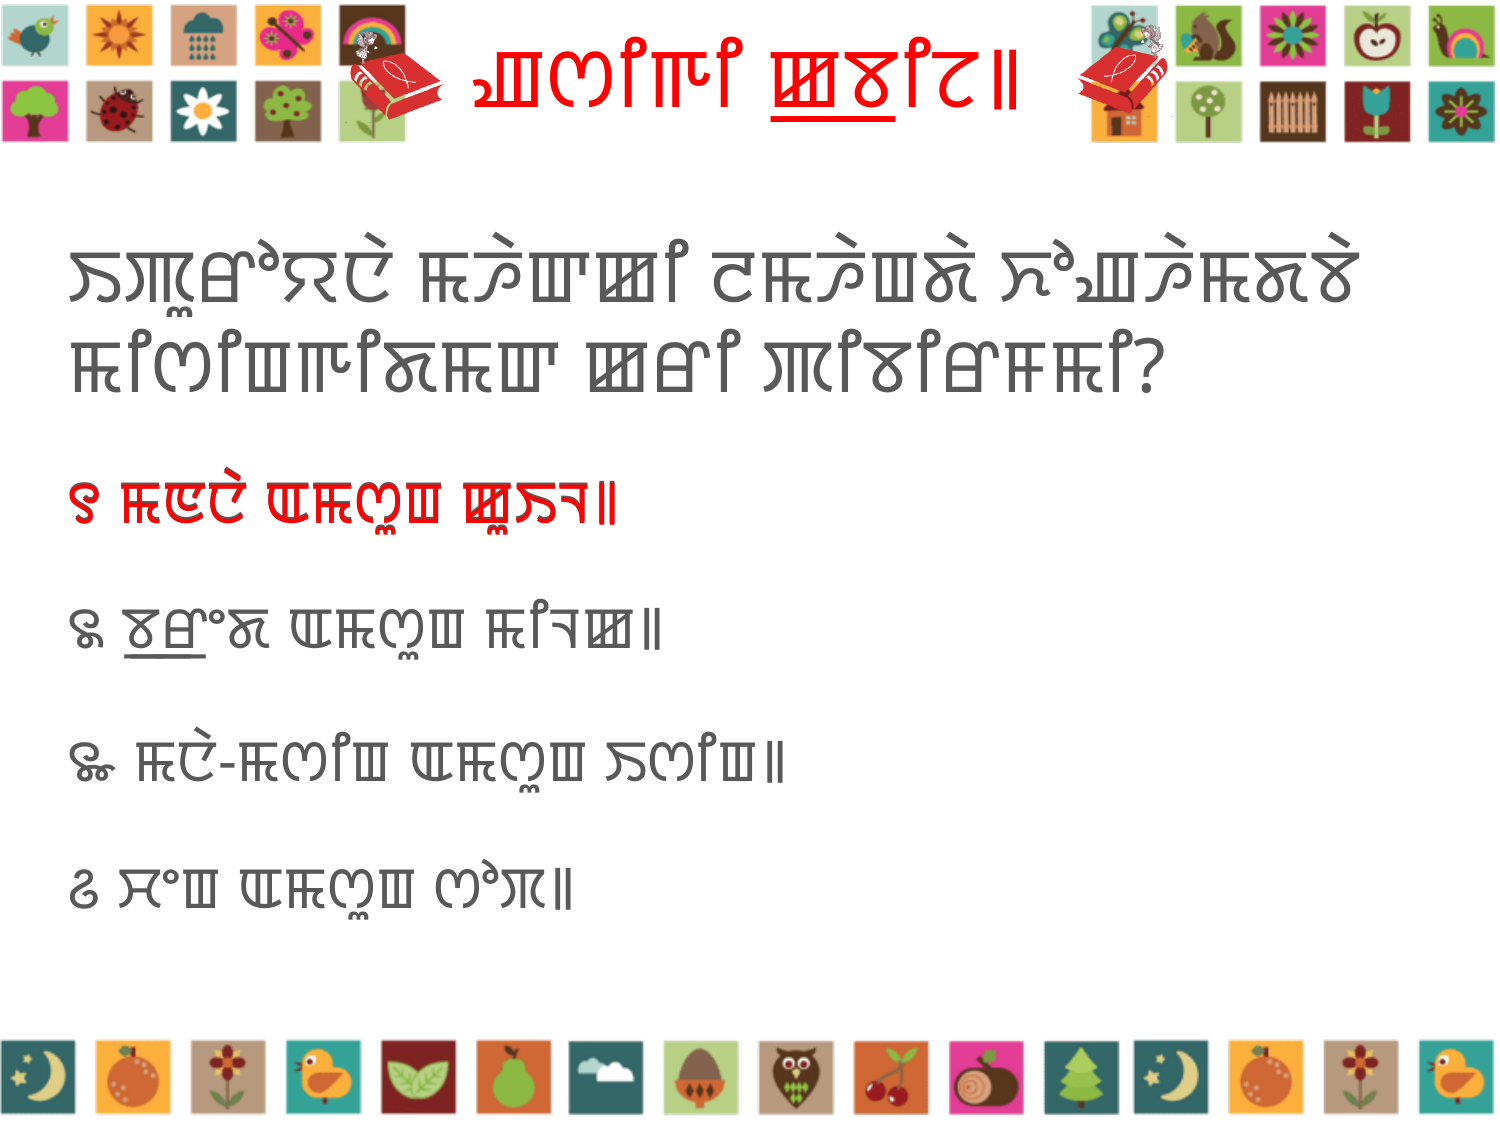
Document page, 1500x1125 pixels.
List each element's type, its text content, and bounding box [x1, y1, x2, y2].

text_box ꯲ ꯕ꯭ꯔꯦꯗ ꯑꯃꯁꯨꯡ ꯃꯤꯜꯀ꯫ [53, 582, 1436, 668]
picture [0, 3, 475, 150]
text_box ꯏꯄꯨꯔꯣꯌꯅꯥ ꯃꯍꯥꯛꯀꯤ ꯂꯃꯍꯥꯡꯗꯥ ꯈꯣꯉꯍꯥꯃꯗꯕꯥ ꯃꯤꯁꯤꯡꯒꯤꯗꯃꯛ ꯀꯔꯤ ꯄꯤꯕꯤꯔꯝꯃꯤ? [53, 219, 1436, 415]
text_box ꯳ ꯃꯅꯥ-ꯃꯁꯤꯡ ꯑꯃꯁꯨꯡ ꯏꯁꯤꯡ꯫ [53, 716, 1483, 801]
text_box ꯴ ꯆꯦꯡ ꯑꯃꯁꯨꯡ ꯁꯣꯞ꯫ [53, 842, 1483, 928]
picture [1046, 3, 1500, 150]
text_box ꯉꯁꯤꯒꯤ ꯀ꯭ꯕꯤꯖ꯫ [427, 16, 1078, 131]
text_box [0, 1028, 1500, 1118]
text_box ꯱ ꯃꯟꯅꯥ ꯑꯃꯁꯨꯡ ꯀꯨꯏꯜ꯫ [53, 457, 1483, 543]
